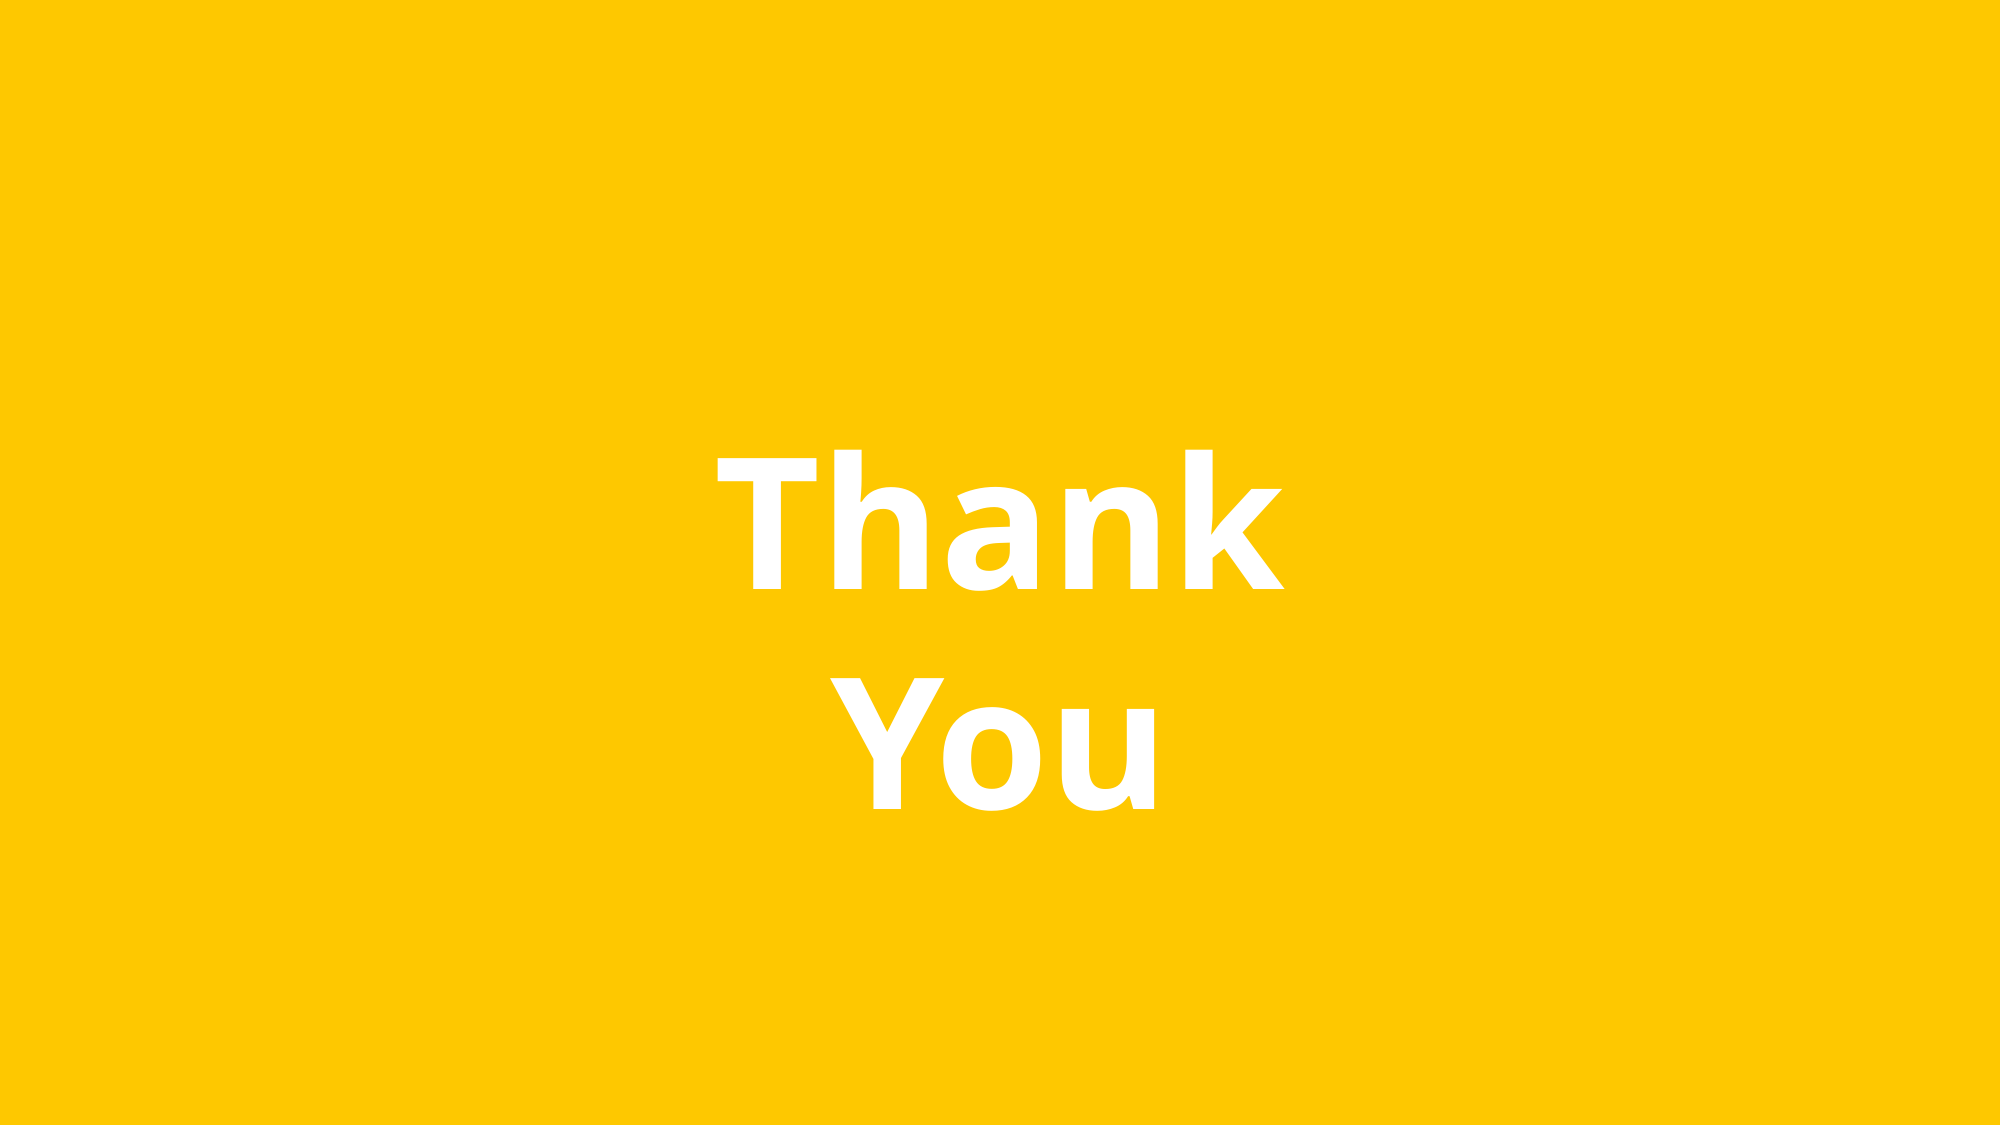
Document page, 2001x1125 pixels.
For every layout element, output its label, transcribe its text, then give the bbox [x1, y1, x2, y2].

text_box Thank You [526, 398, 1474, 854]
